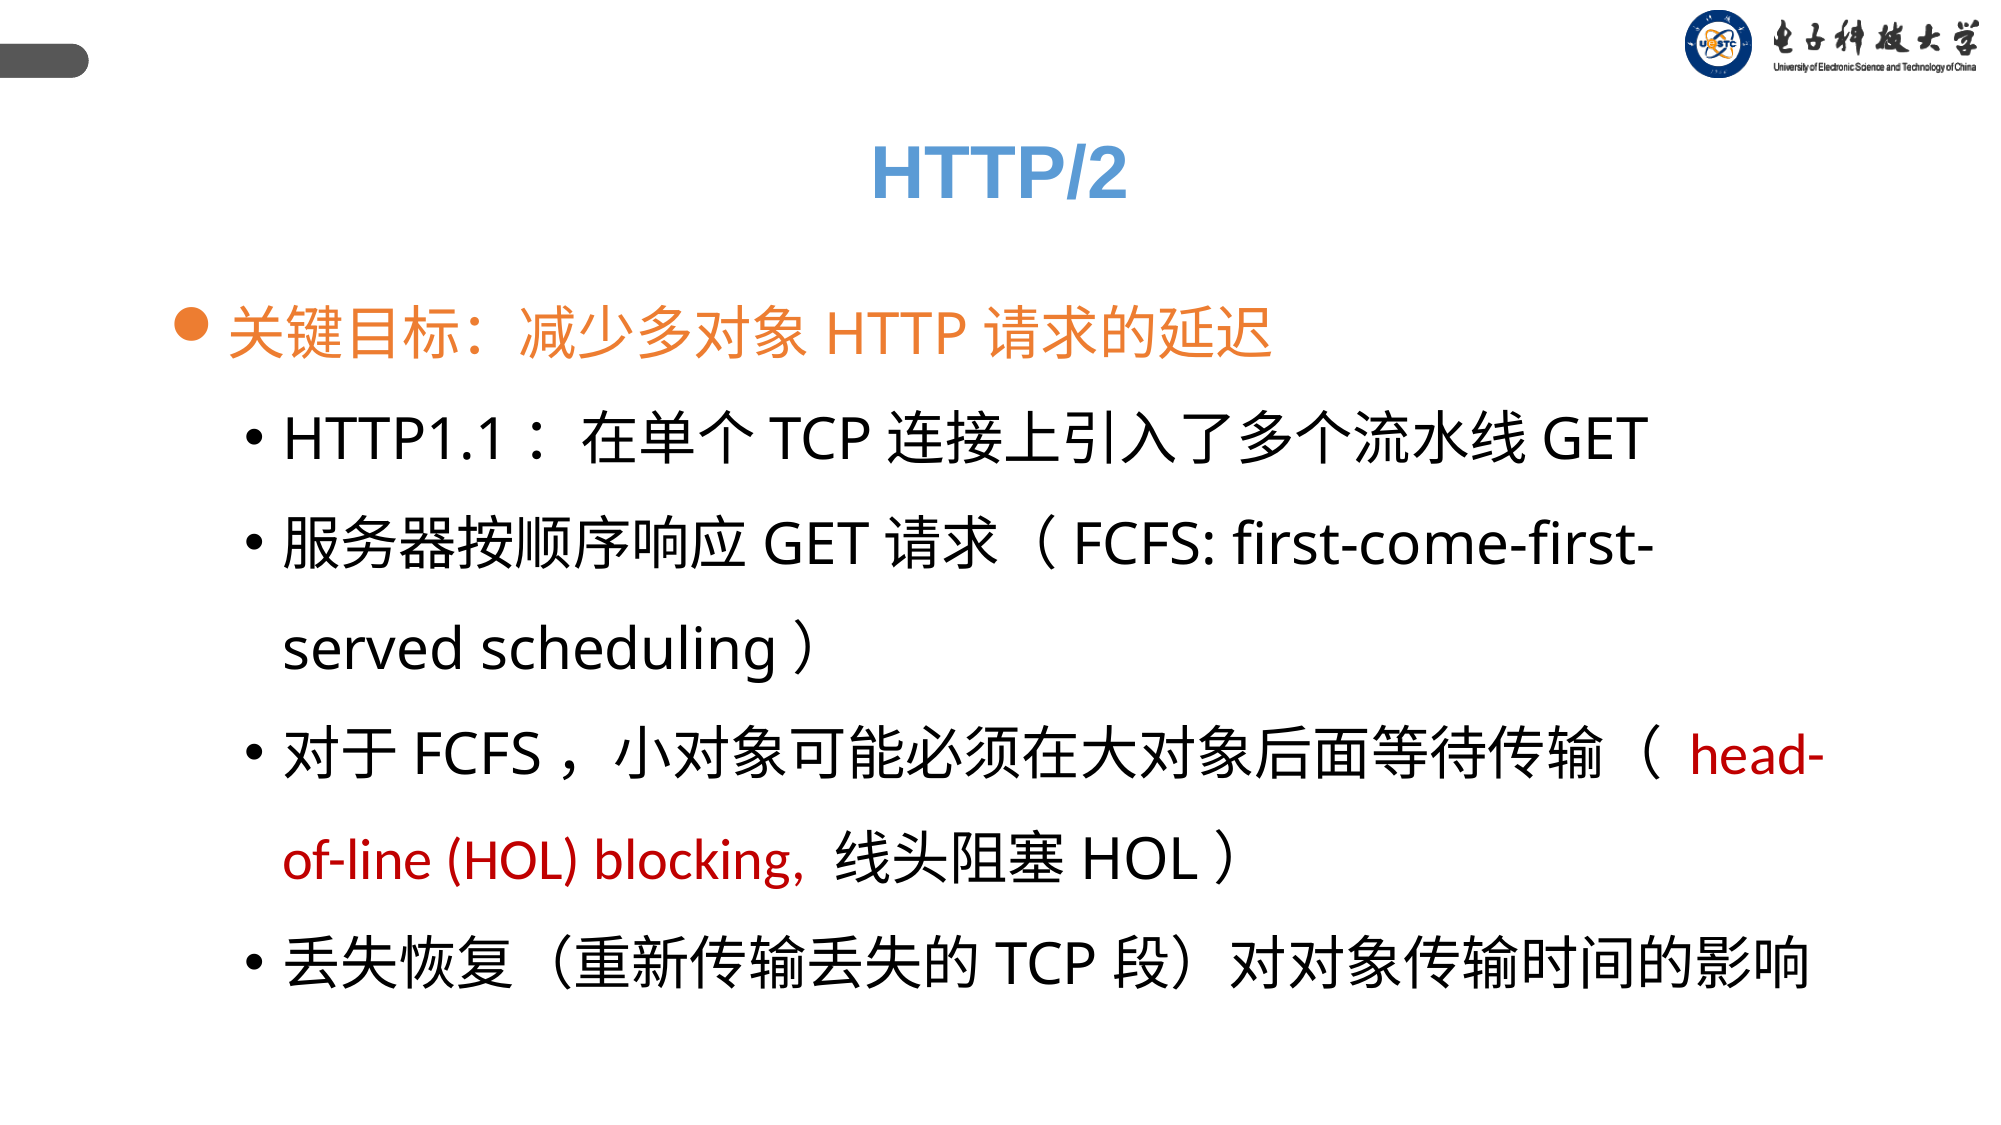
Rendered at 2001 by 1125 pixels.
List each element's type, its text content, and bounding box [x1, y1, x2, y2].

picture [1685, 10, 1979, 78]
text_box HTTP/2 [855, 116, 1144, 222]
text_box 关键目标：减少多对象HTTP请求的延迟 HTTP1.1：在单个TCP连接上引入了多个流水线GET 服务器按顺序响应GET请求（FCFS: first-come-first-served scheduling） 对于FCFS，小对象可能必须在大对象后面等待传输（ head-of-line (HOL) blocking, 线头阻塞HOL） 丢失恢复（重新传输丢失的TCP段）对对象传输时间的影响 [154, 254, 1845, 896]
